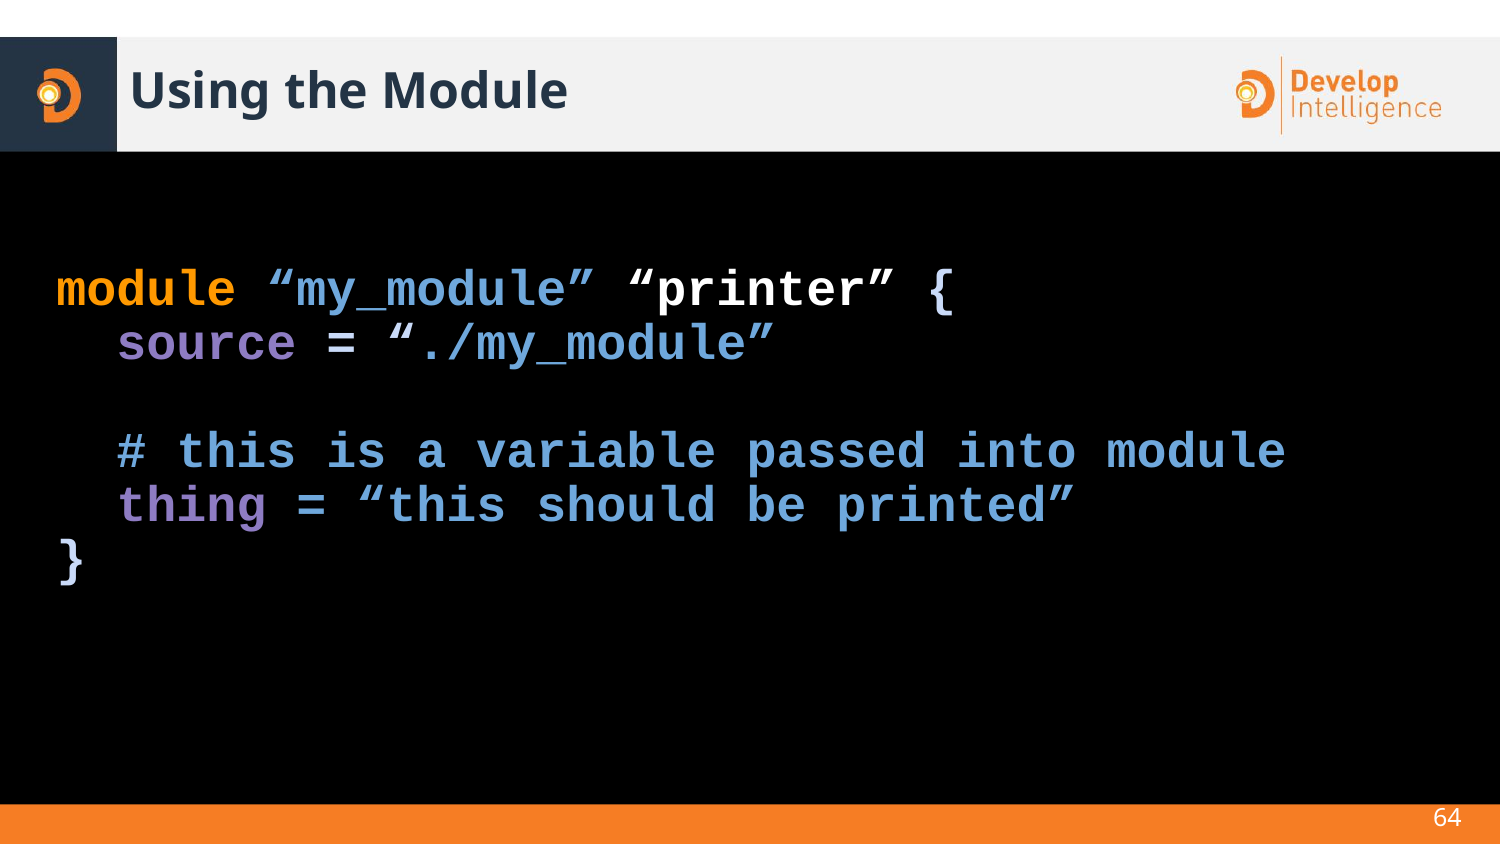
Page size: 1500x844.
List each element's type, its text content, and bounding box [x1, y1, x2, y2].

title Using the Module [118, 36, 1500, 148]
list module “my_module” “printer” { source = “./my_module” # this is a variable passed into module thing = “this should be printed” } [0, 151, 1500, 805]
picture [0, 0, 1500, 151]
picture [0, 805, 1500, 844]
slide_number ‹#› [1396, 805, 1499, 838]
